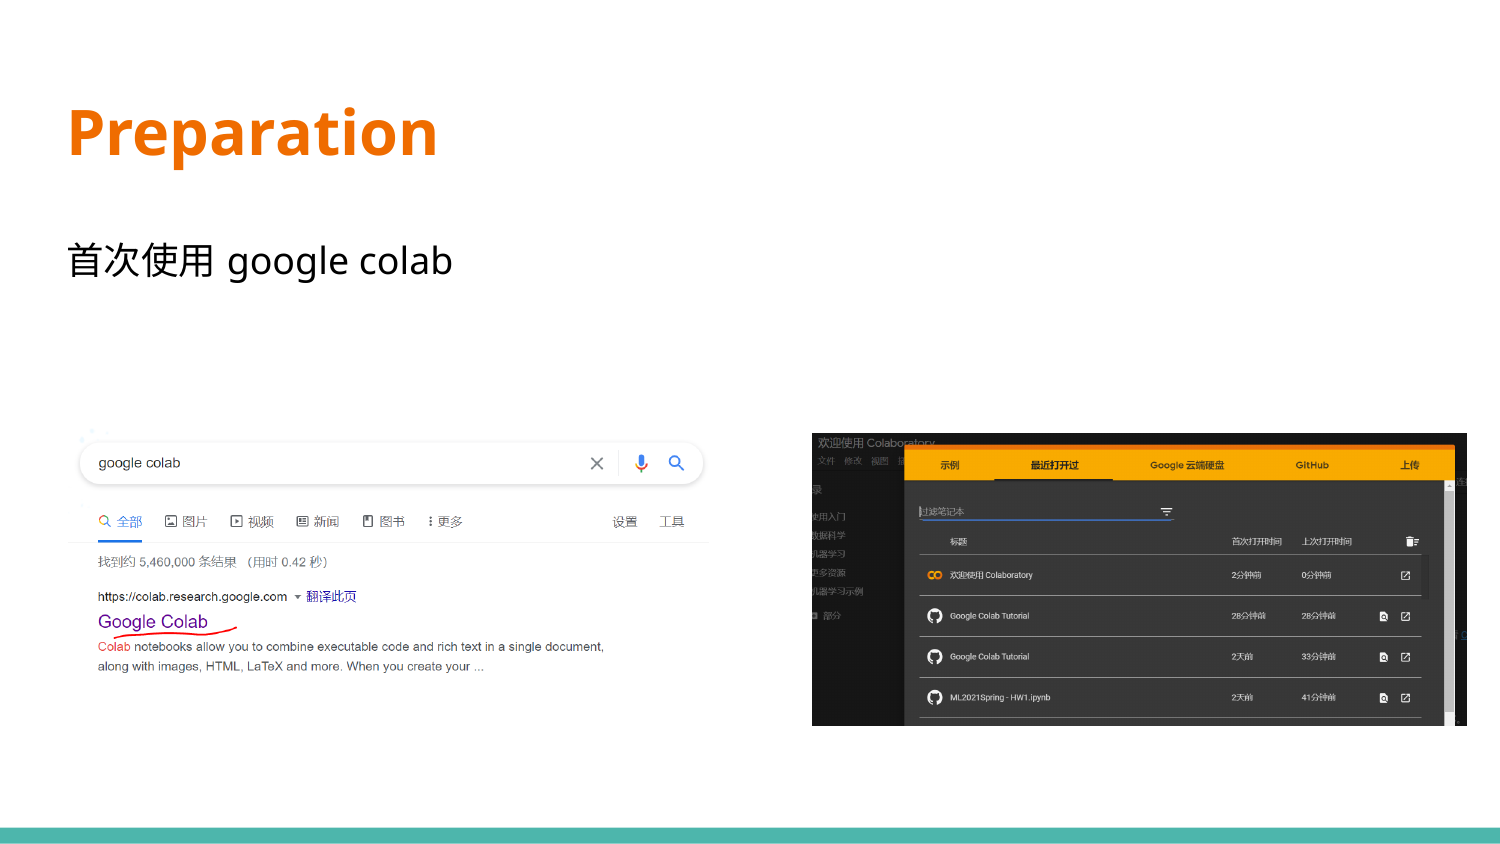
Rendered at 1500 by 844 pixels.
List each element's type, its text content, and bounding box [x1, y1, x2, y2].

list 首次使用google colab [51, 207, 1449, 750]
title Preparation [51, 72, 1449, 189]
picture [812, 433, 1467, 726]
picture [68, 421, 709, 689]
